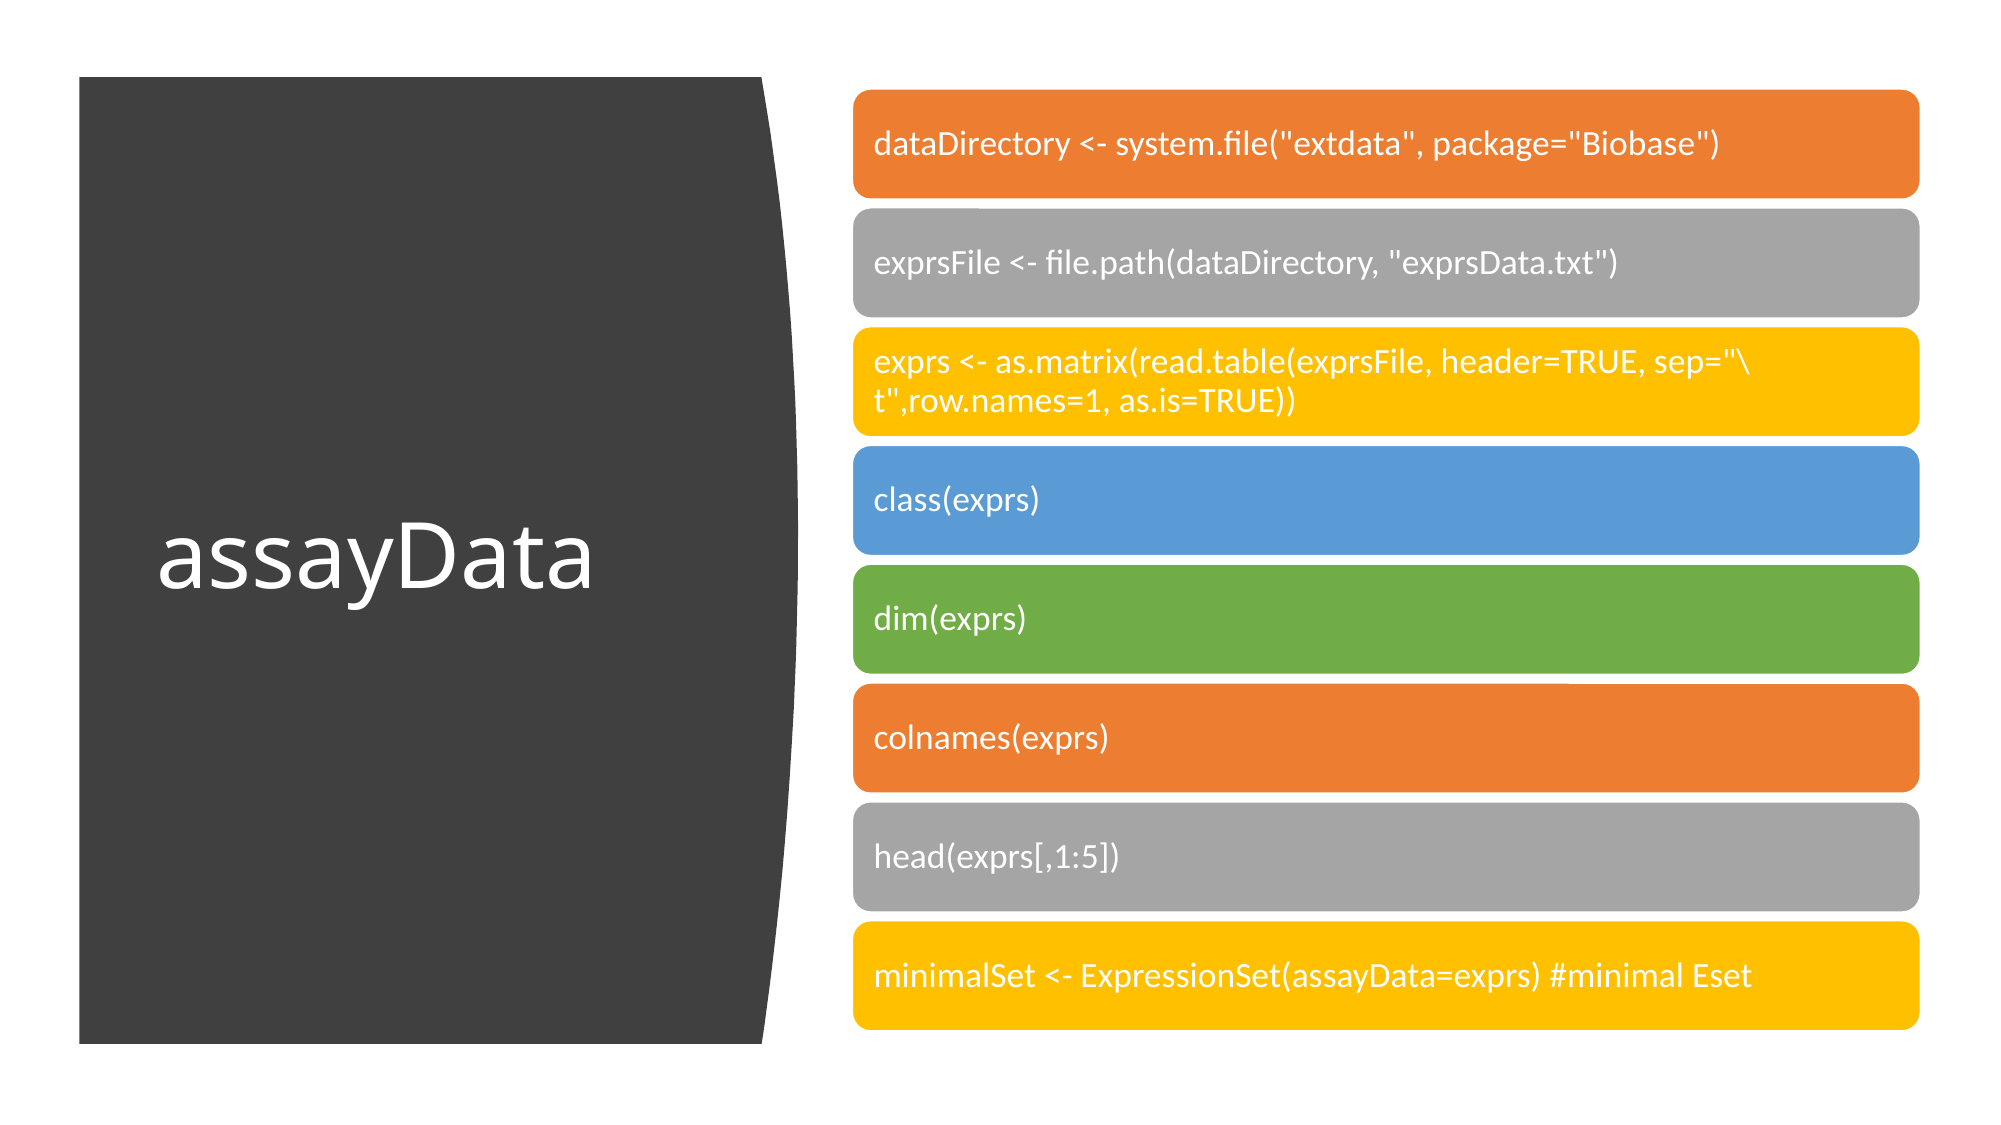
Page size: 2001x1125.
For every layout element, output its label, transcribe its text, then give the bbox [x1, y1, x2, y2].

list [852, 77, 1921, 1043]
text_box [78, 76, 800, 1045]
title assayData [141, 166, 702, 953]
